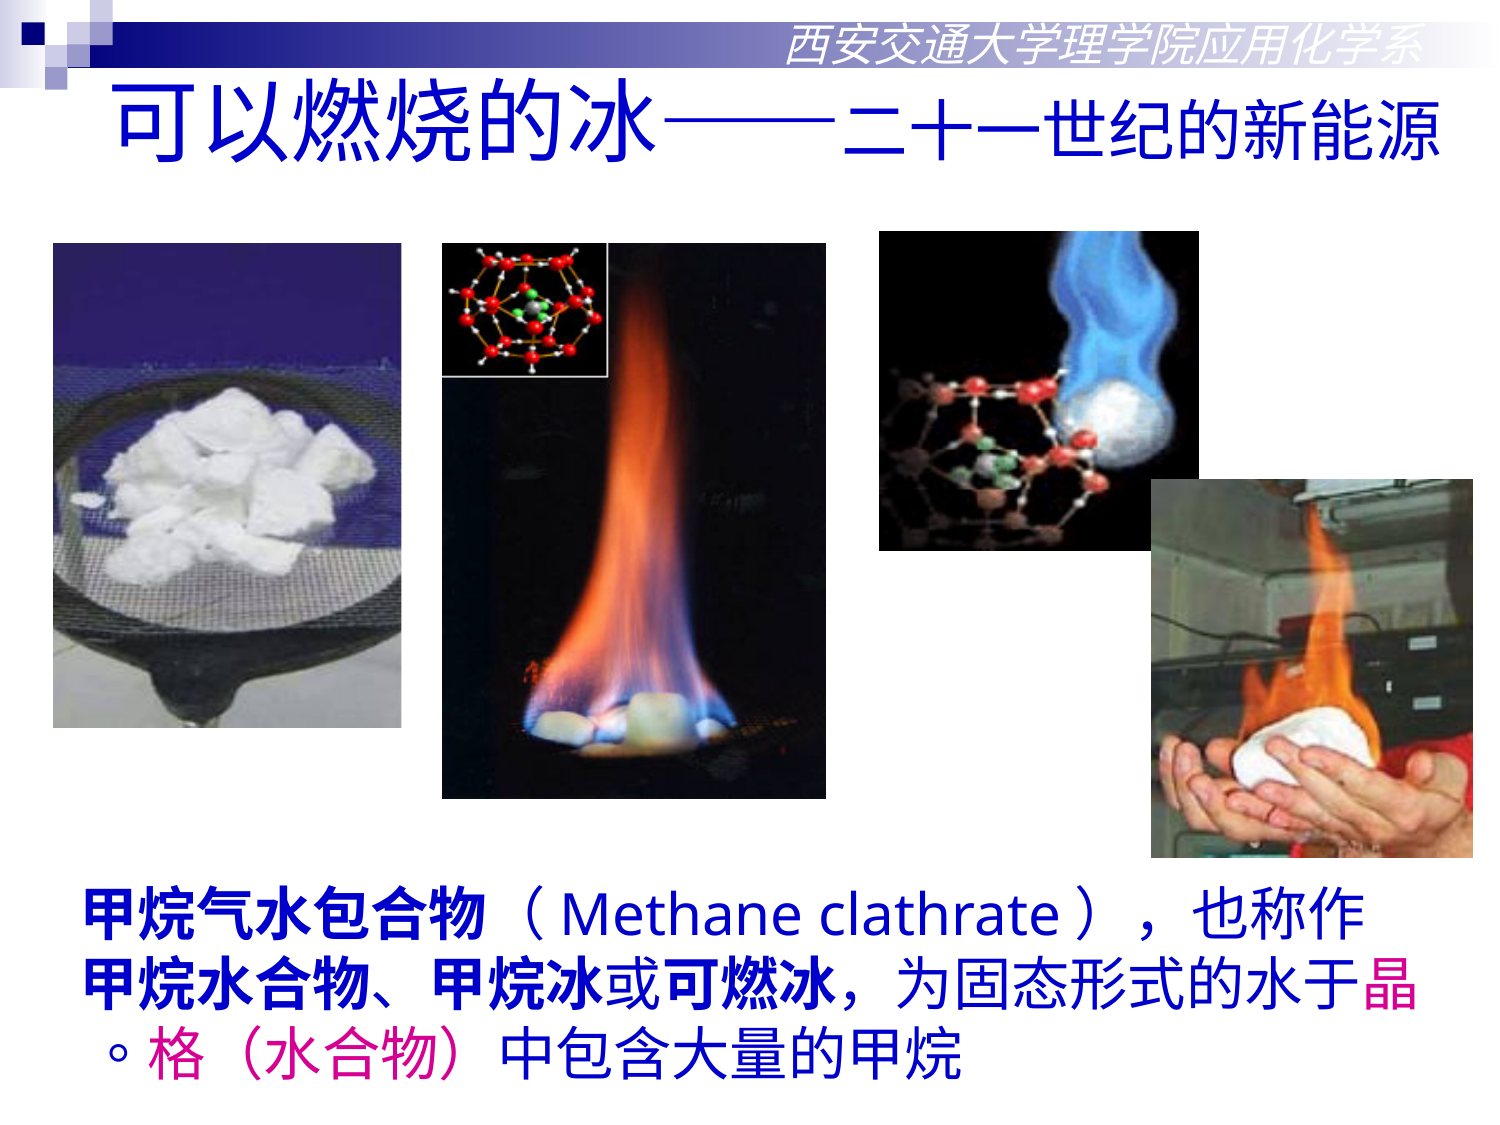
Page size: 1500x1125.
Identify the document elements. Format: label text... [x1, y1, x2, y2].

text_box 西安交通大学理学院应用化学系 [767, 8, 1500, 78]
picture [52, 243, 402, 729]
picture [442, 243, 826, 799]
picture [879, 231, 1473, 859]
title 可以燃烧的冰——二十一世纪的新能源 [74, 24, 1476, 213]
text_box 甲烷气水包合物（Methane clathrate），也称作甲烷水合物、甲烷冰或可燃冰，为固态形式的水于晶格（水合物）中包含大量的甲烷。 [64, 869, 1435, 1095]
